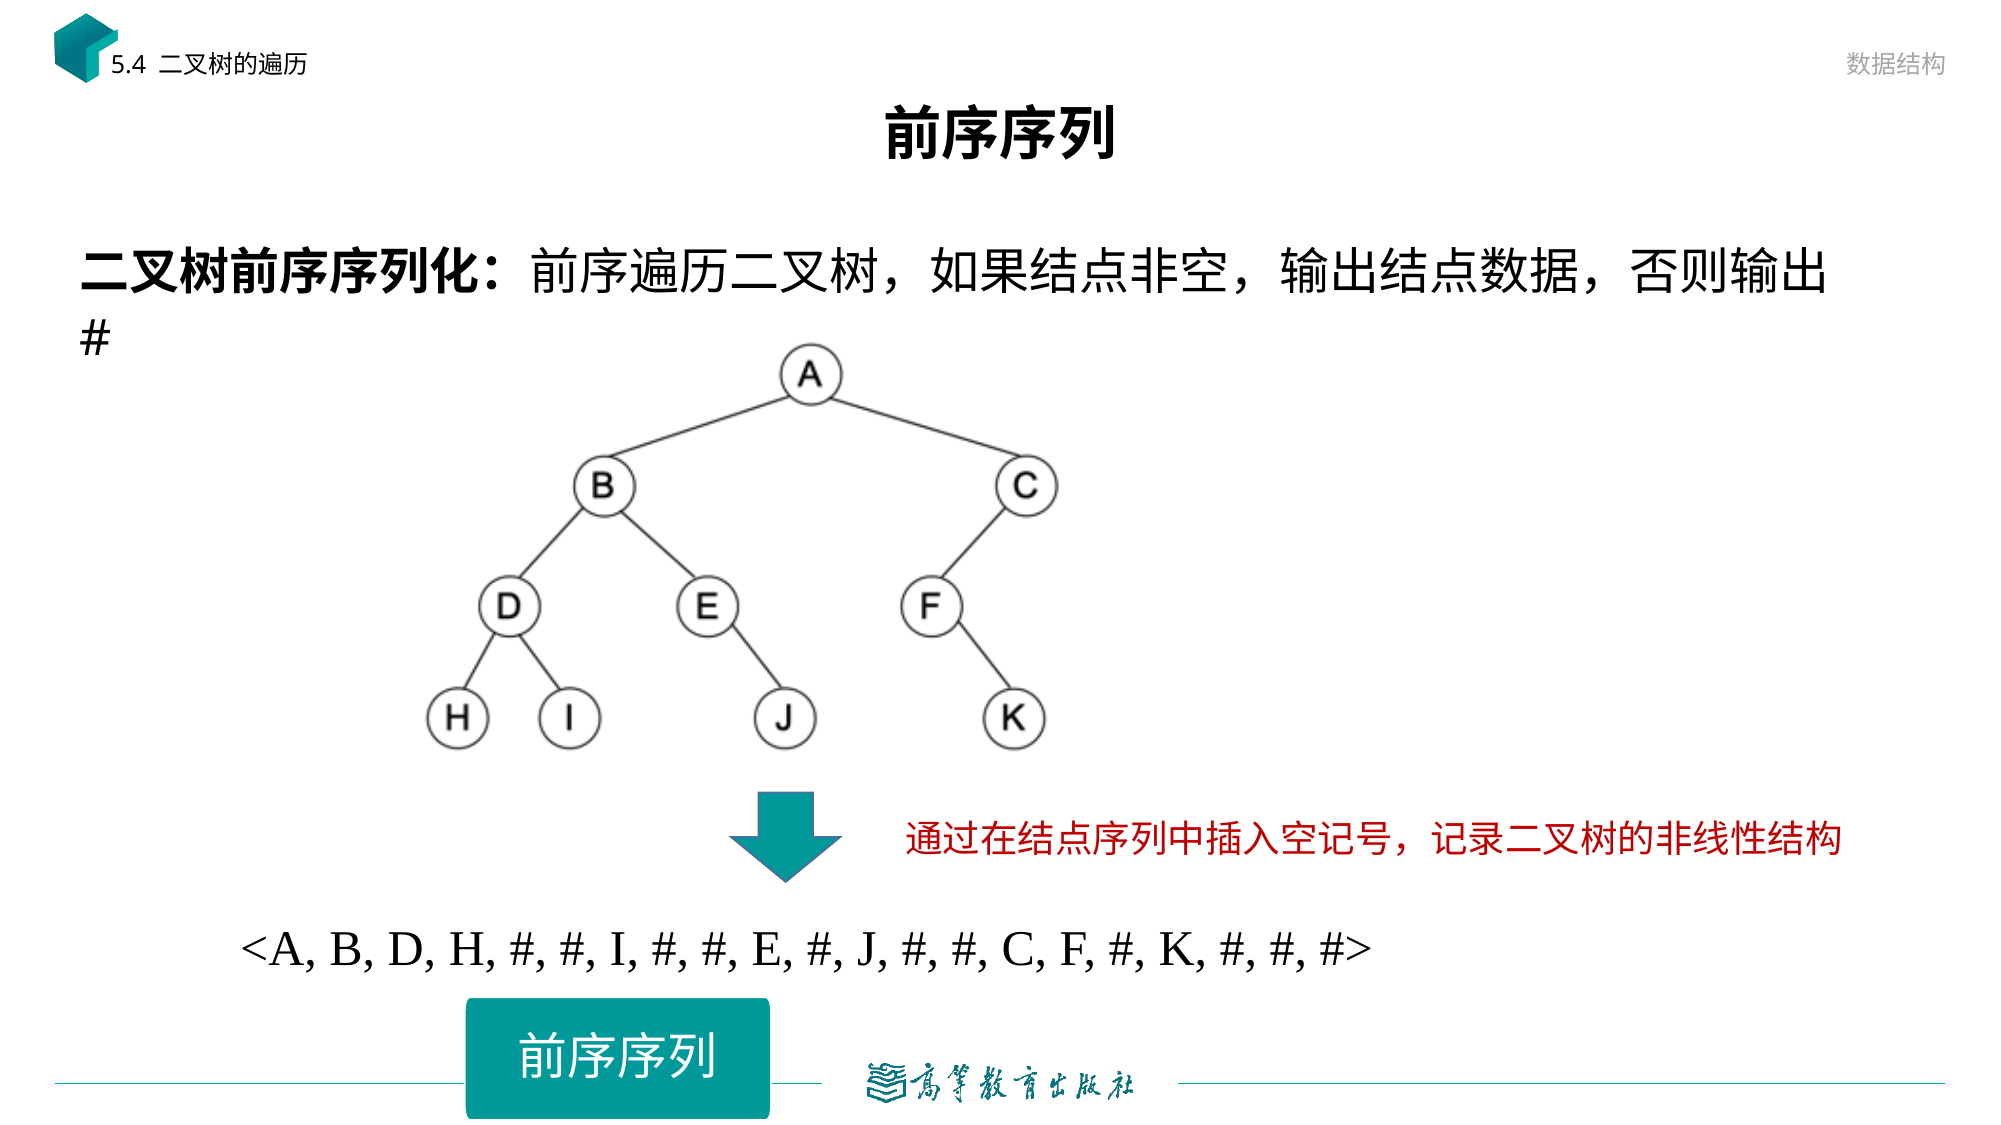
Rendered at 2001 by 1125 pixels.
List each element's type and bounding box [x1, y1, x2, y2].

picture [397, 303, 1116, 793]
title [137, 92, 1863, 178]
text_box [890, 807, 1858, 868]
text_box [225, 908, 1388, 1122]
picture [867, 1063, 1133, 1103]
subtitle [95, 44, 894, 99]
text_box [64, 226, 1878, 400]
text_box [728, 793, 843, 884]
list [1115, 32, 1962, 86]
